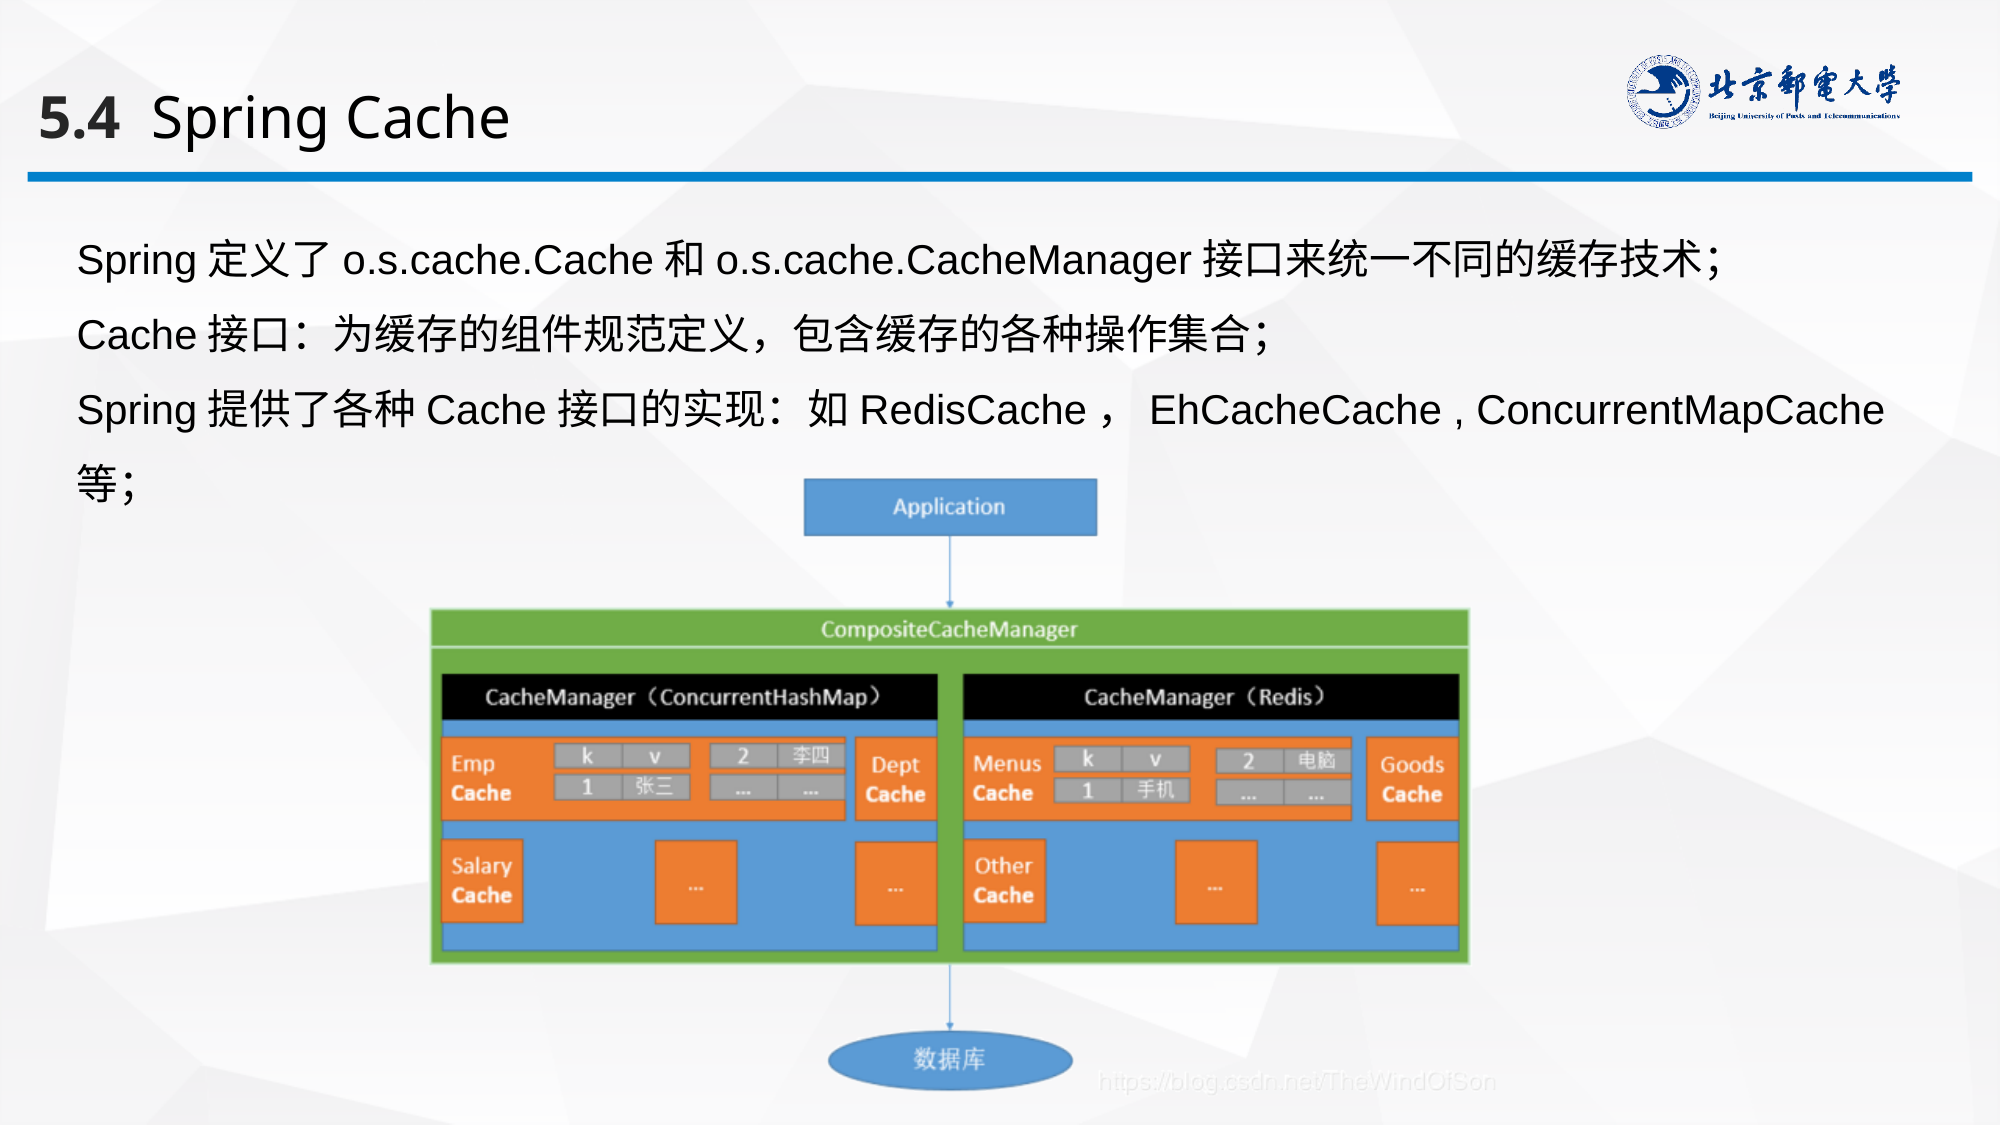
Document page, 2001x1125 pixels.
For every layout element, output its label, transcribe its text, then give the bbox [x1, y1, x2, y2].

text_box 5.4 Spring Cache [23, 73, 1083, 158]
text_box [26, 171, 1973, 183]
text_box Spring定义了o.s.cache.Cache和o.s.cache.CacheManager接口来统一不同的缓存技术； Cache接口：为缓存的组件规范定义，包含缓存的各种操作集合； Spring提供了各种Cache接口的实现：如RedisCache，EhCacheCache , ConcurrentMapCache等； [61, 200, 1973, 590]
picture [0, 0, 2000, 1125]
